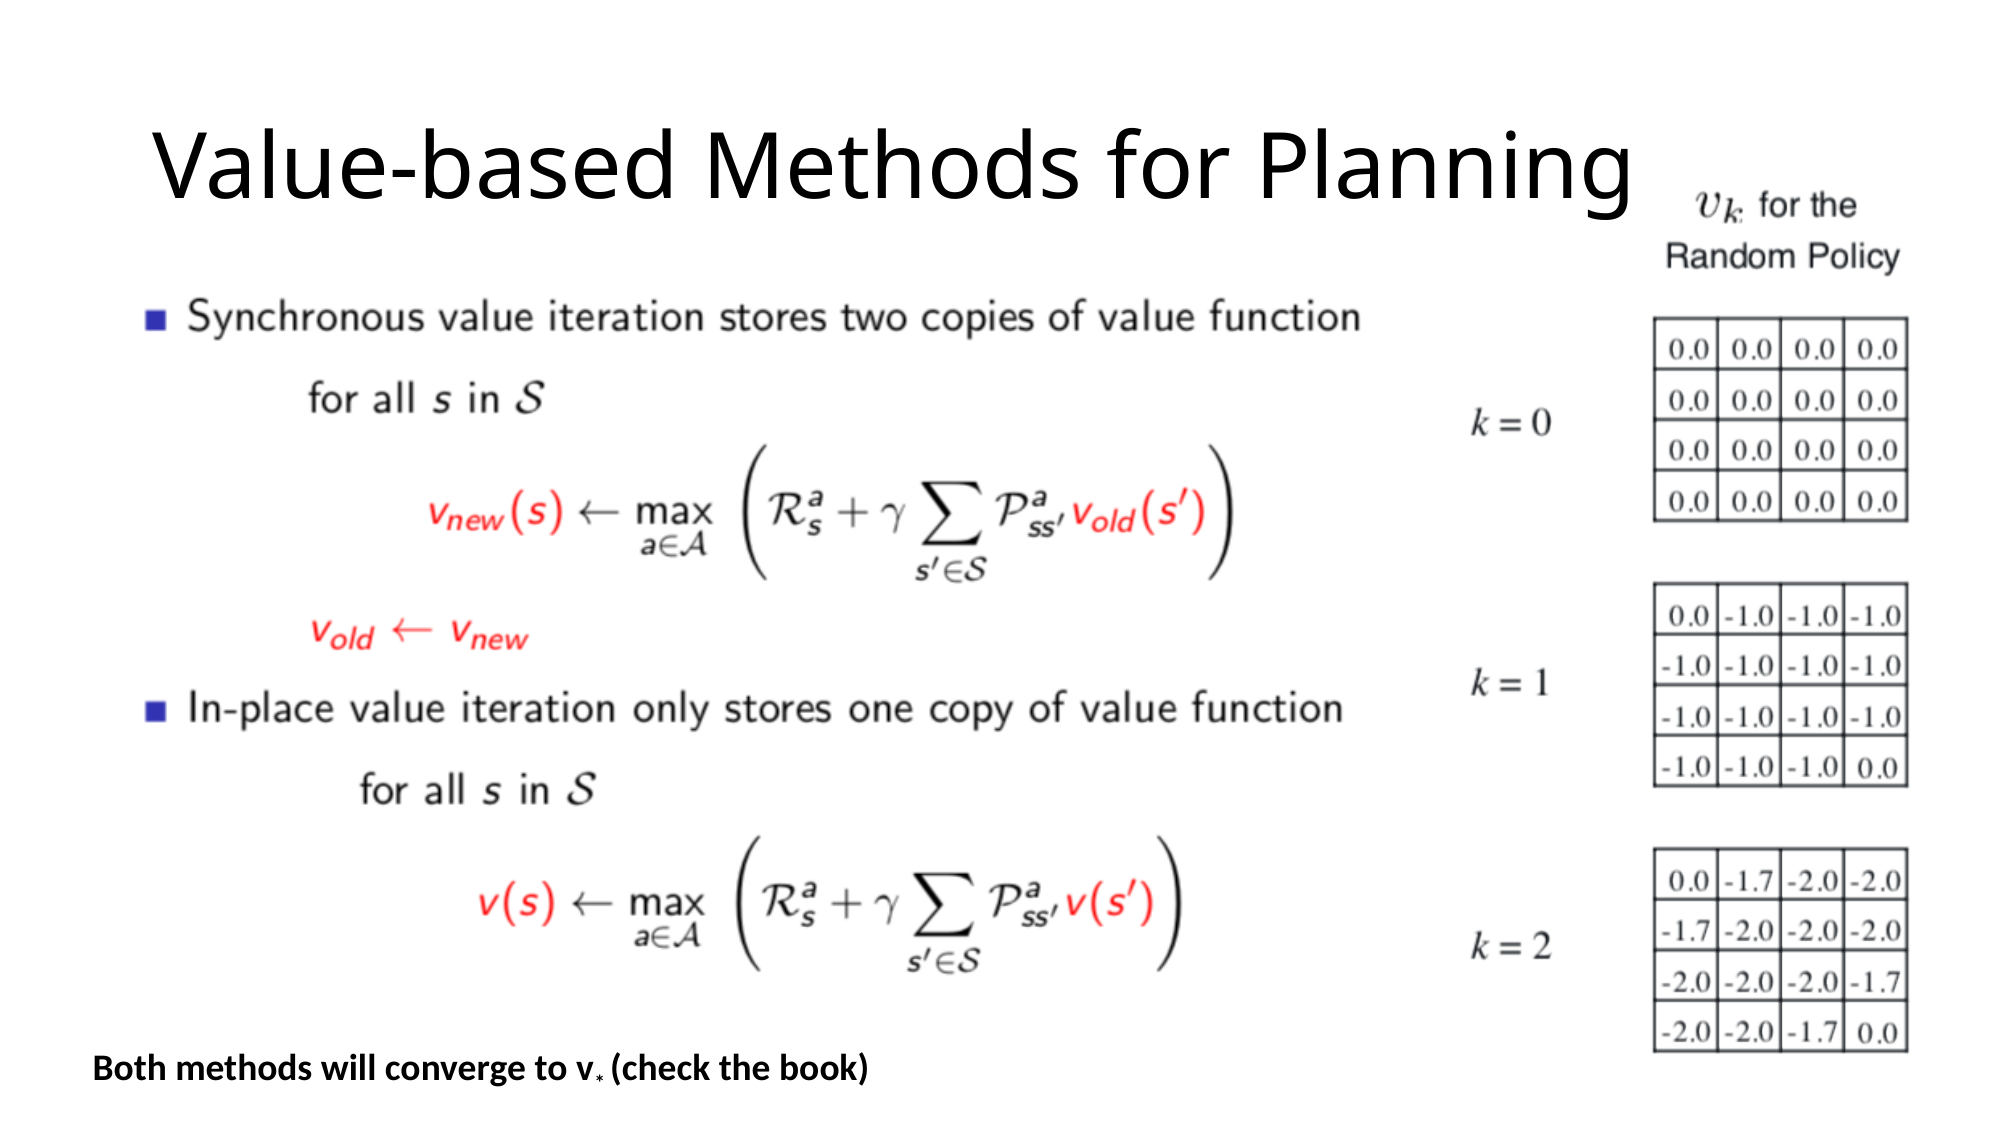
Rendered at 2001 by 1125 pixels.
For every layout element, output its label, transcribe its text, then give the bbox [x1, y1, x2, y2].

title Value-based Methods for Planning [137, 59, 1863, 278]
text_box Both methods will converge to v* (check the book) [77, 1035, 952, 1102]
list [122, 291, 1390, 1006]
picture [1422, 168, 1925, 1079]
